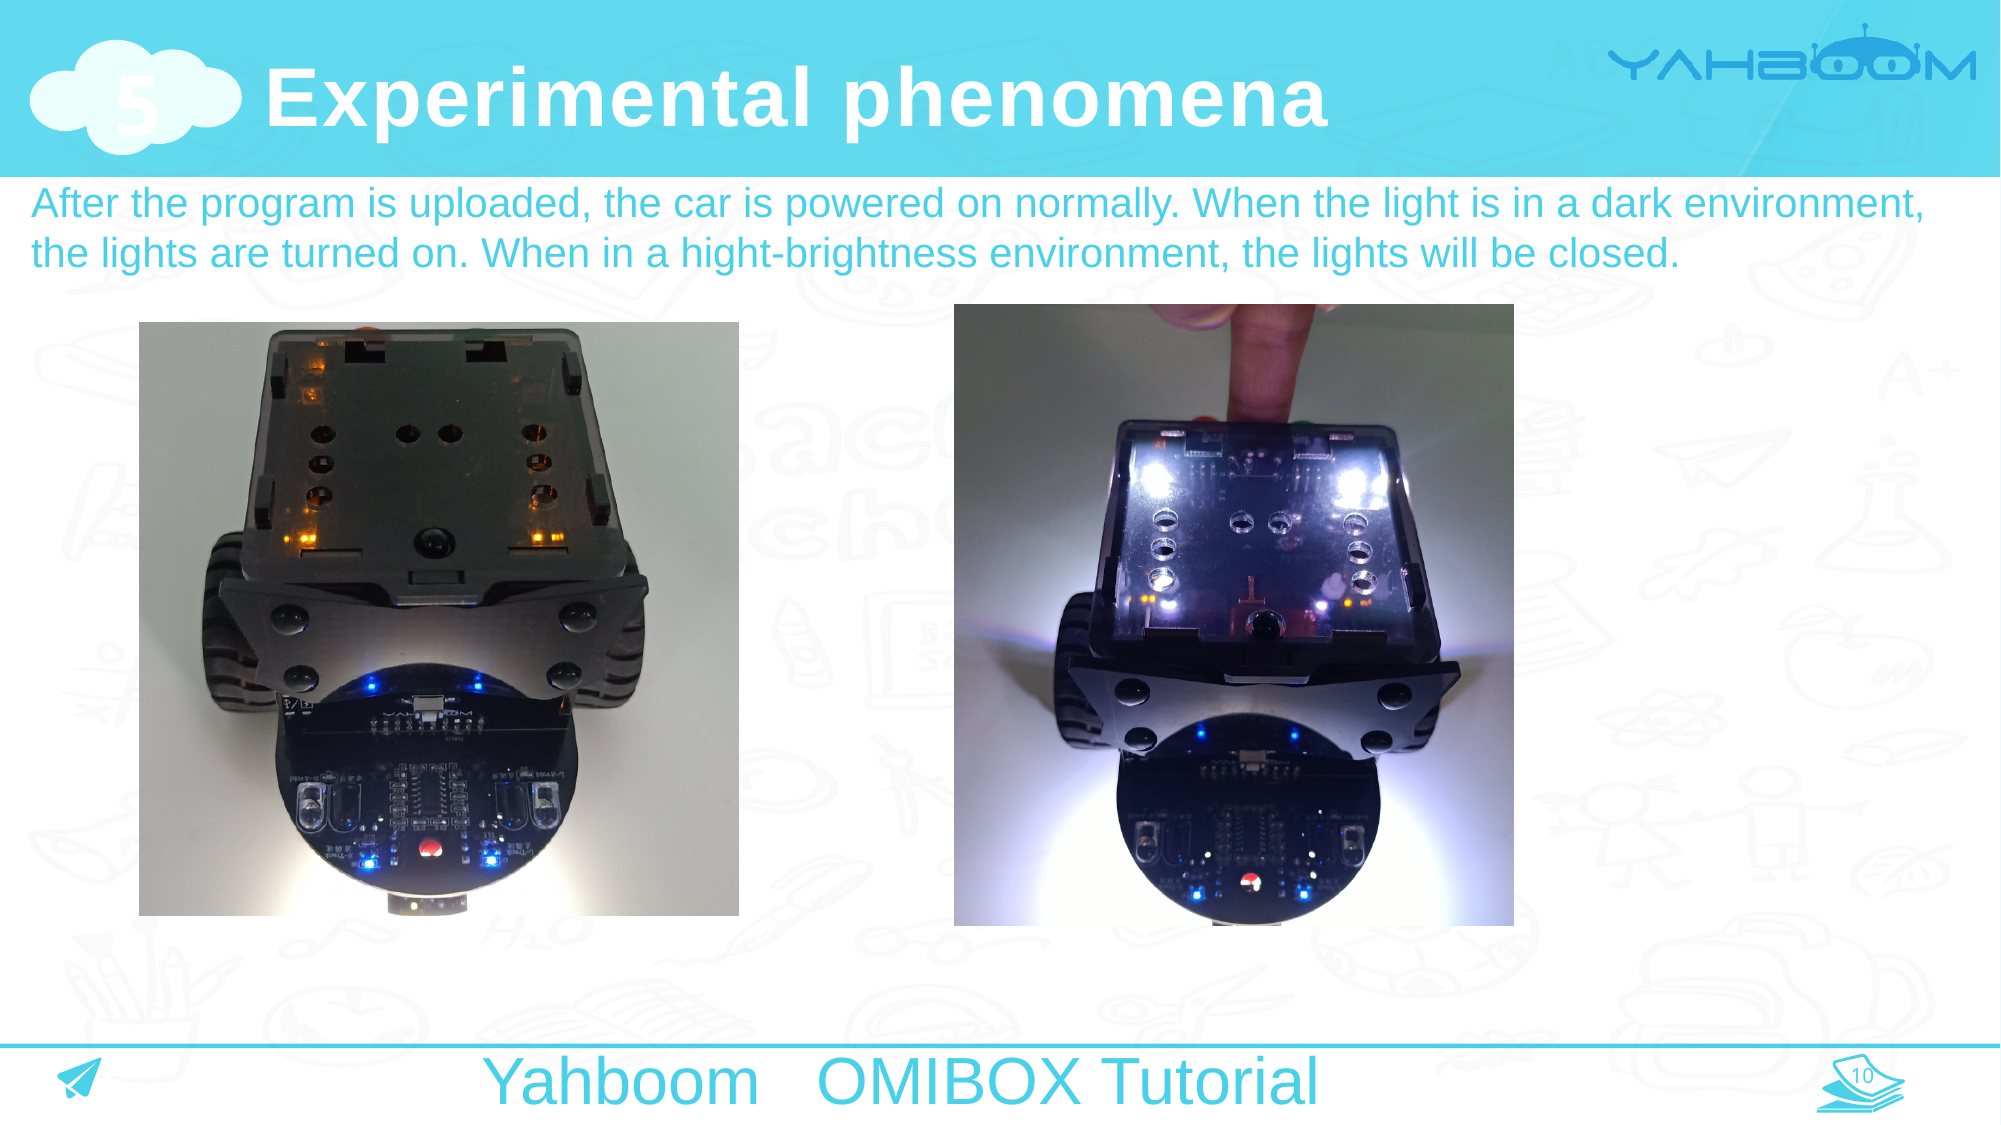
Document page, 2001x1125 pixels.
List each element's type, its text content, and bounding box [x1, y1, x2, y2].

text_box After the program is uploaded, the car is powered on normally. When the light is in a dark environment, the lights are turned on. When in a hight-brightness environment, the lights will be closed. [16, 168, 2000, 284]
text_box Experimental phenomena [249, 35, 1345, 150]
picture [954, 304, 1514, 927]
picture [139, 322, 739, 916]
text_box 5 [98, 44, 177, 160]
picture [0, 0, 2001, 1125]
text_box Yahboom OMIBOX Tutorial [466, 1030, 1336, 1125]
